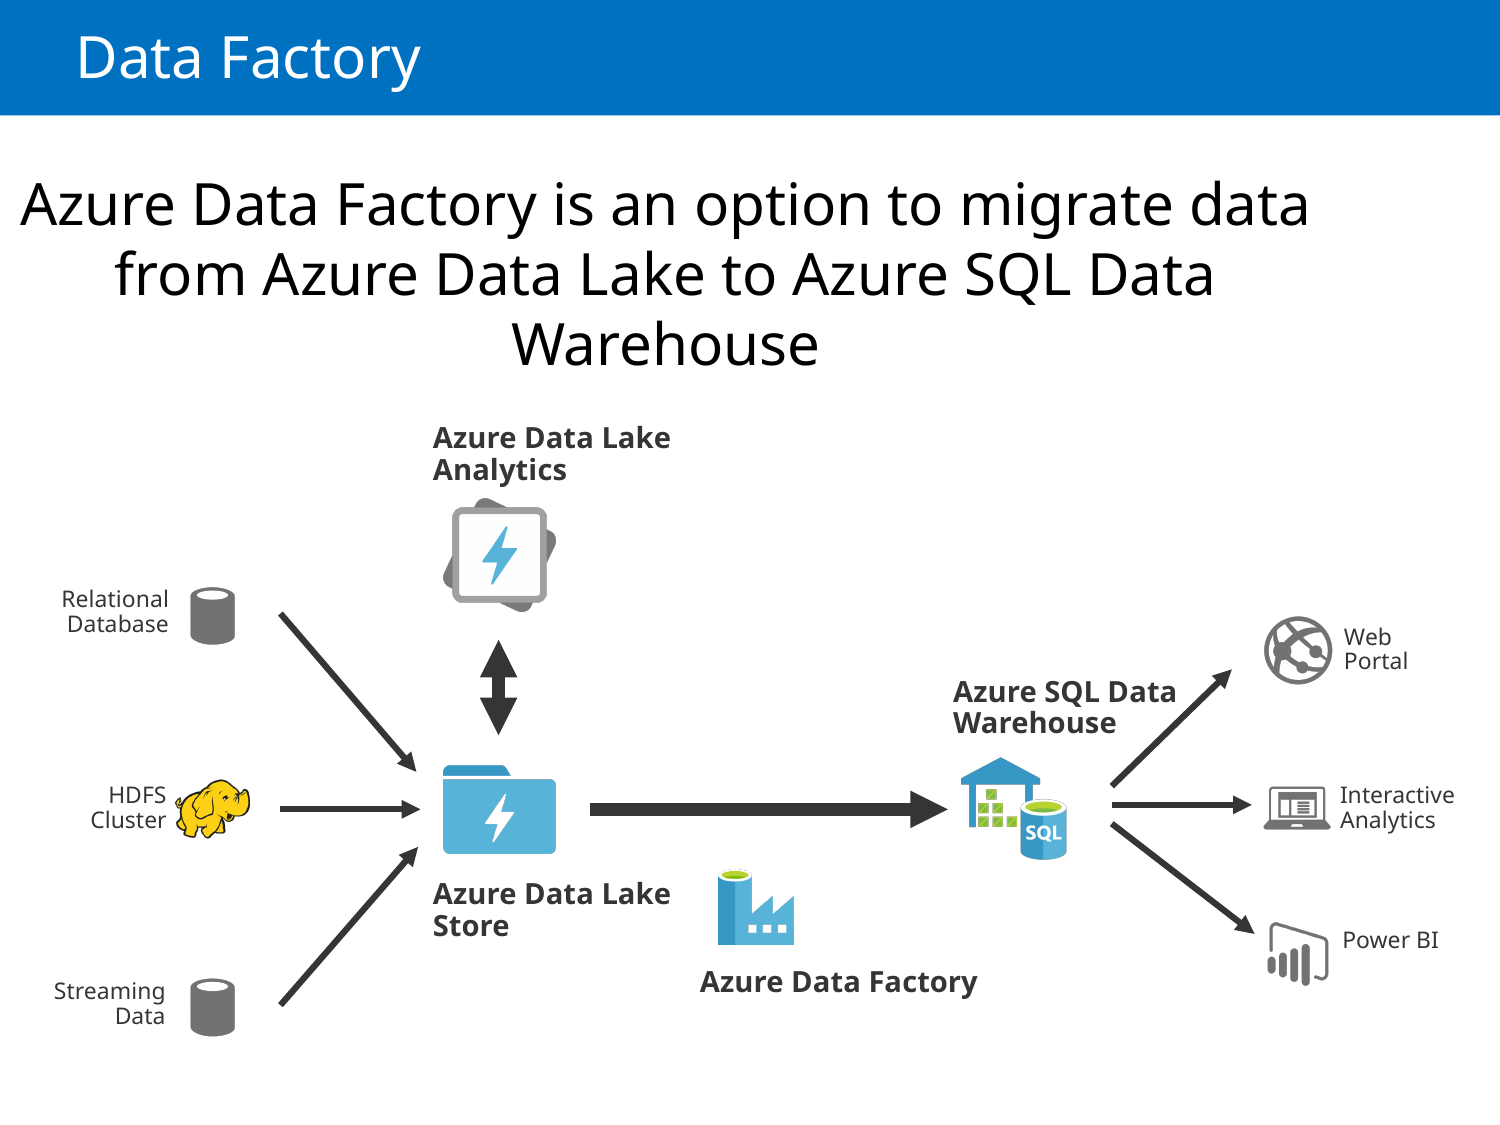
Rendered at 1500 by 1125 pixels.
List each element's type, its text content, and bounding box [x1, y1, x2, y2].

text_box Azure Data Factory is an option to migrate data from Azure Data Lake to Azure SQL Data Warehouse [0, 167, 1332, 397]
title Data Factory [75, 0, 1351, 122]
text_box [27, 399, 1478, 1058]
